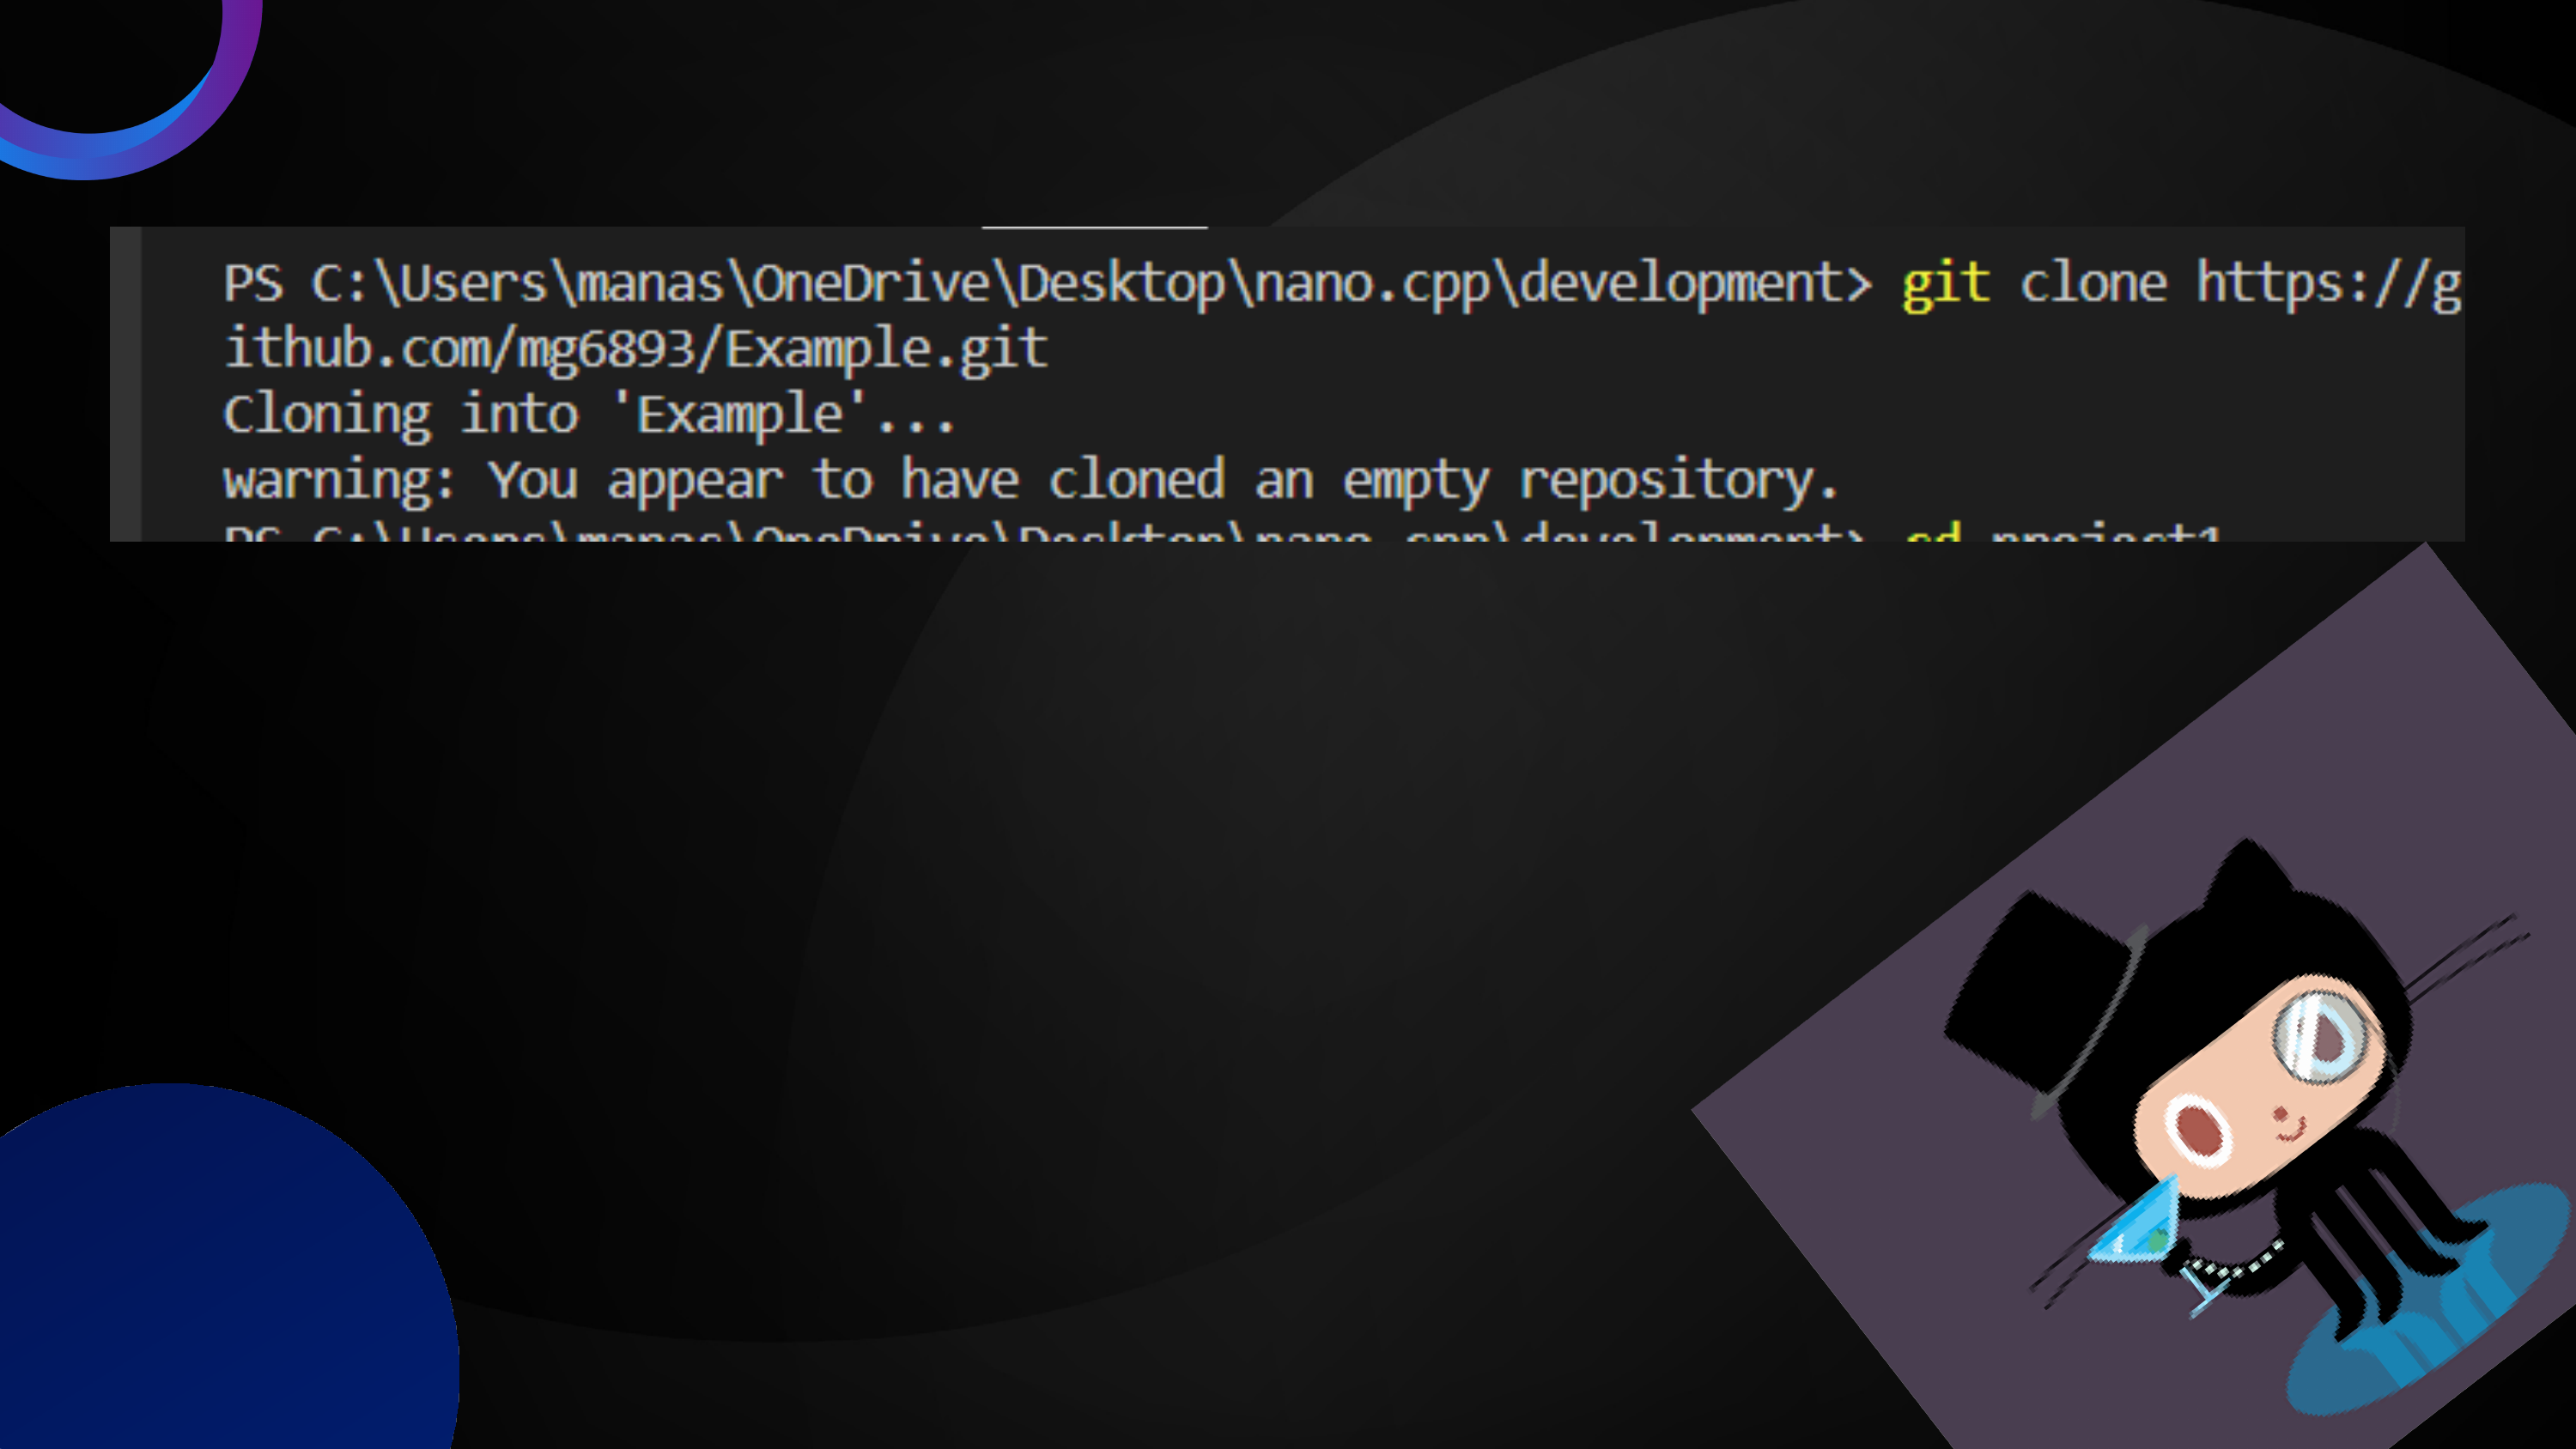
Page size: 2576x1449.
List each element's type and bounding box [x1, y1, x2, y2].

text_box [110, 227, 2576, 1449]
picture [0, 0, 2576, 1449]
